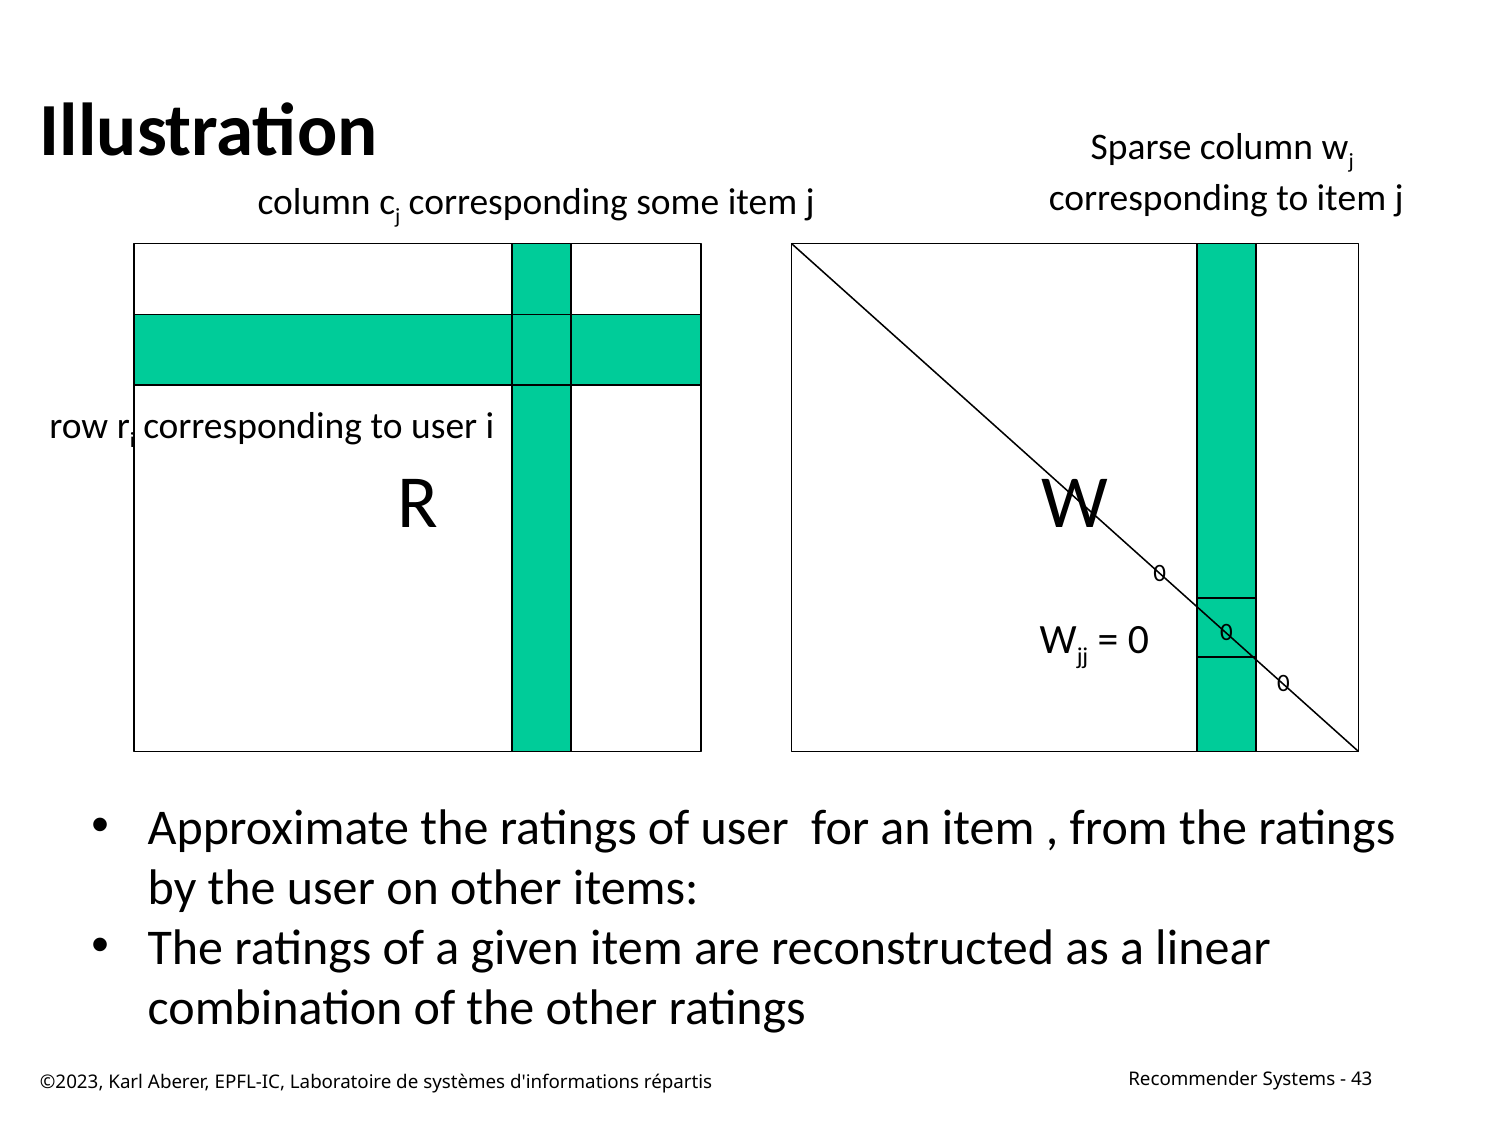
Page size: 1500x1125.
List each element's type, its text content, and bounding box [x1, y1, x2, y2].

text_box [511, 314, 571, 386]
text_box row ri corresponding to user i [34, 393, 510, 460]
text_box Sparse column wj corresponding to item j [1033, 114, 1419, 226]
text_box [791, 243, 1359, 752]
title Illustration [24, 49, 1388, 201]
text_box R [133, 243, 701, 314]
text_box [133, 314, 511, 386]
text_box column cj corresponding some item j [242, 169, 831, 236]
text_box R [133, 386, 701, 752]
text_box [571, 314, 701, 386]
footer ©2023, Karl Aberer, EPFL-IC, Laboratoire de systèmes d'informations répartis [24, 1062, 988, 1101]
